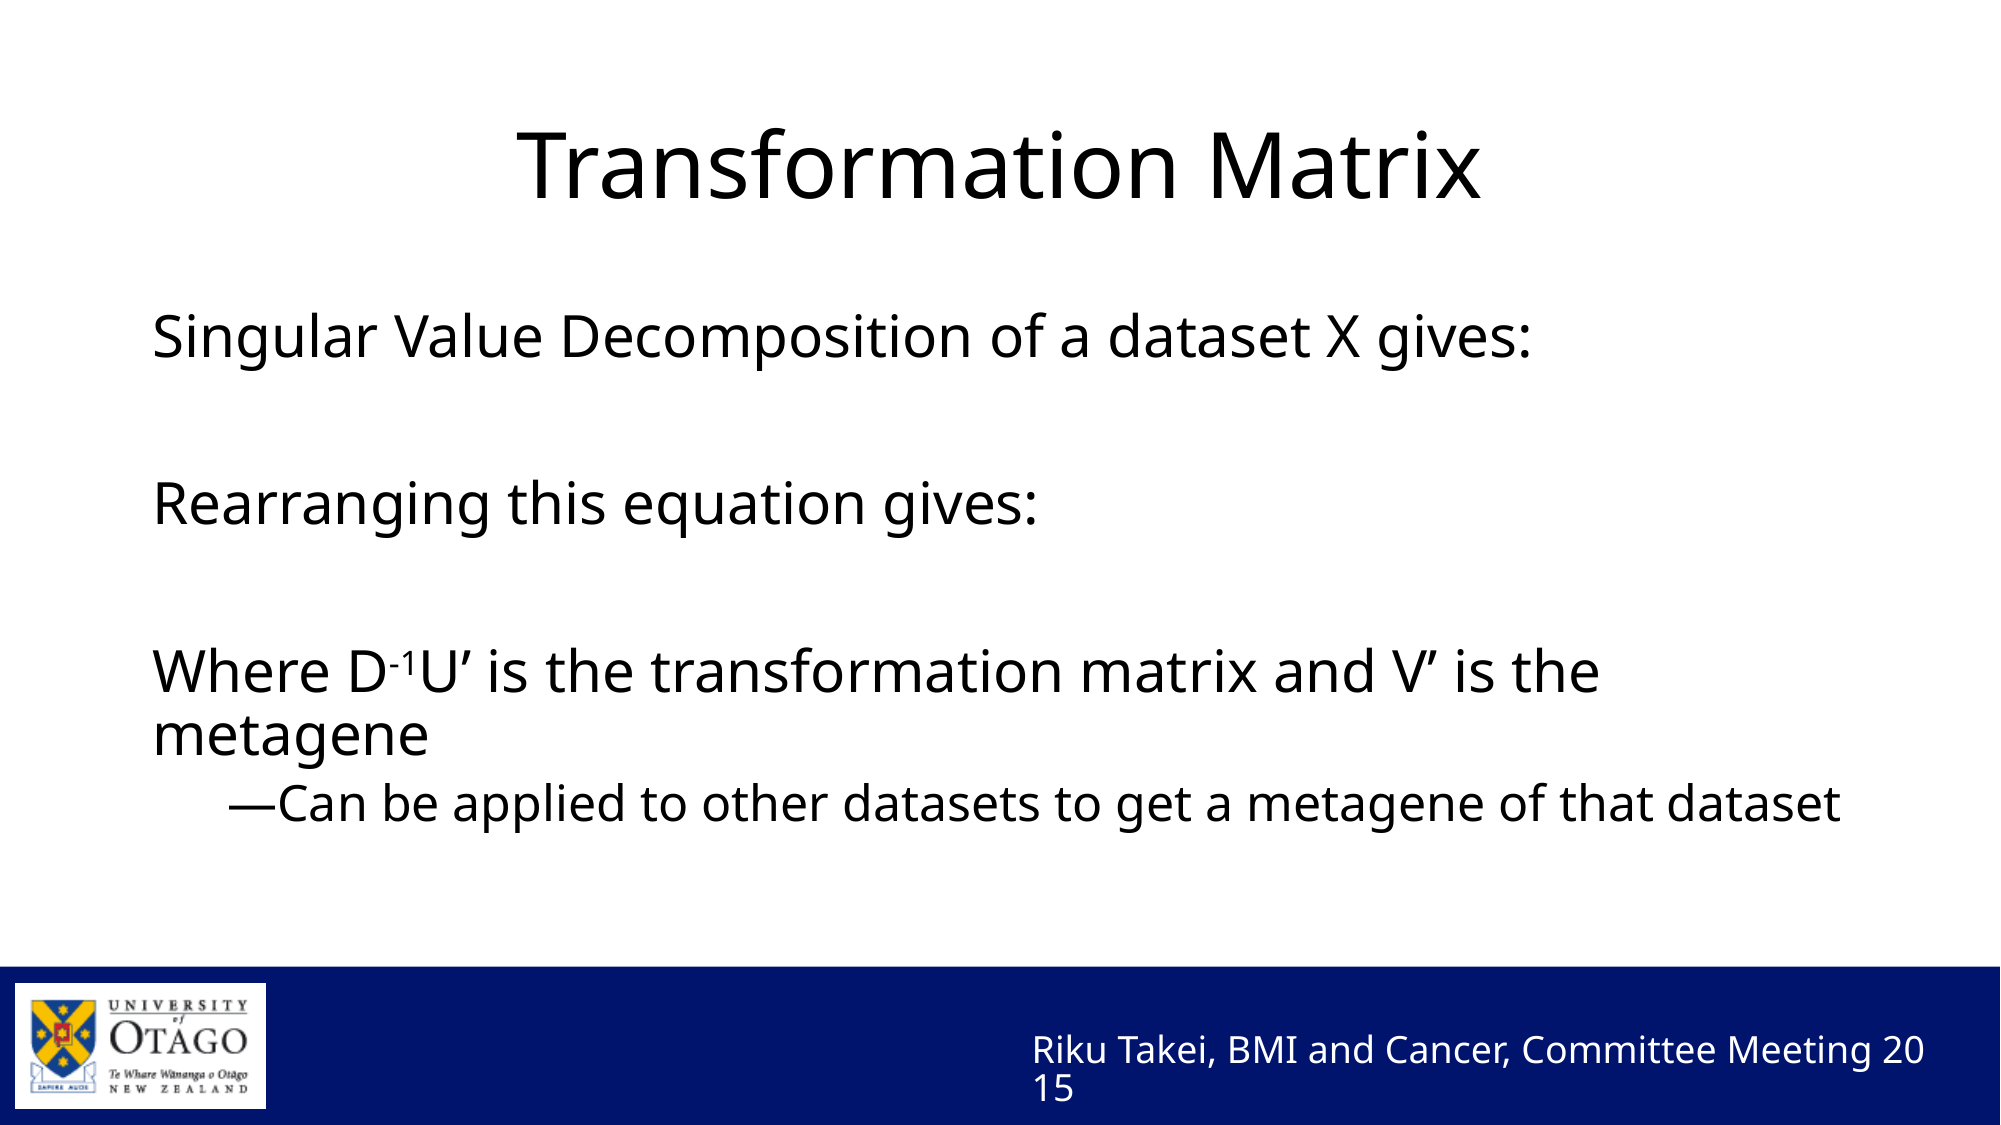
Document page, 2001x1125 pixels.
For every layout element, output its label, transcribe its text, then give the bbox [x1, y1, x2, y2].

title Transformation Matrix [137, 59, 1863, 278]
picture [15, 983, 266, 1109]
footer Riku Takei, BMI and Cancer, Committee Meeting 2015 [1016, 1021, 1950, 1082]
